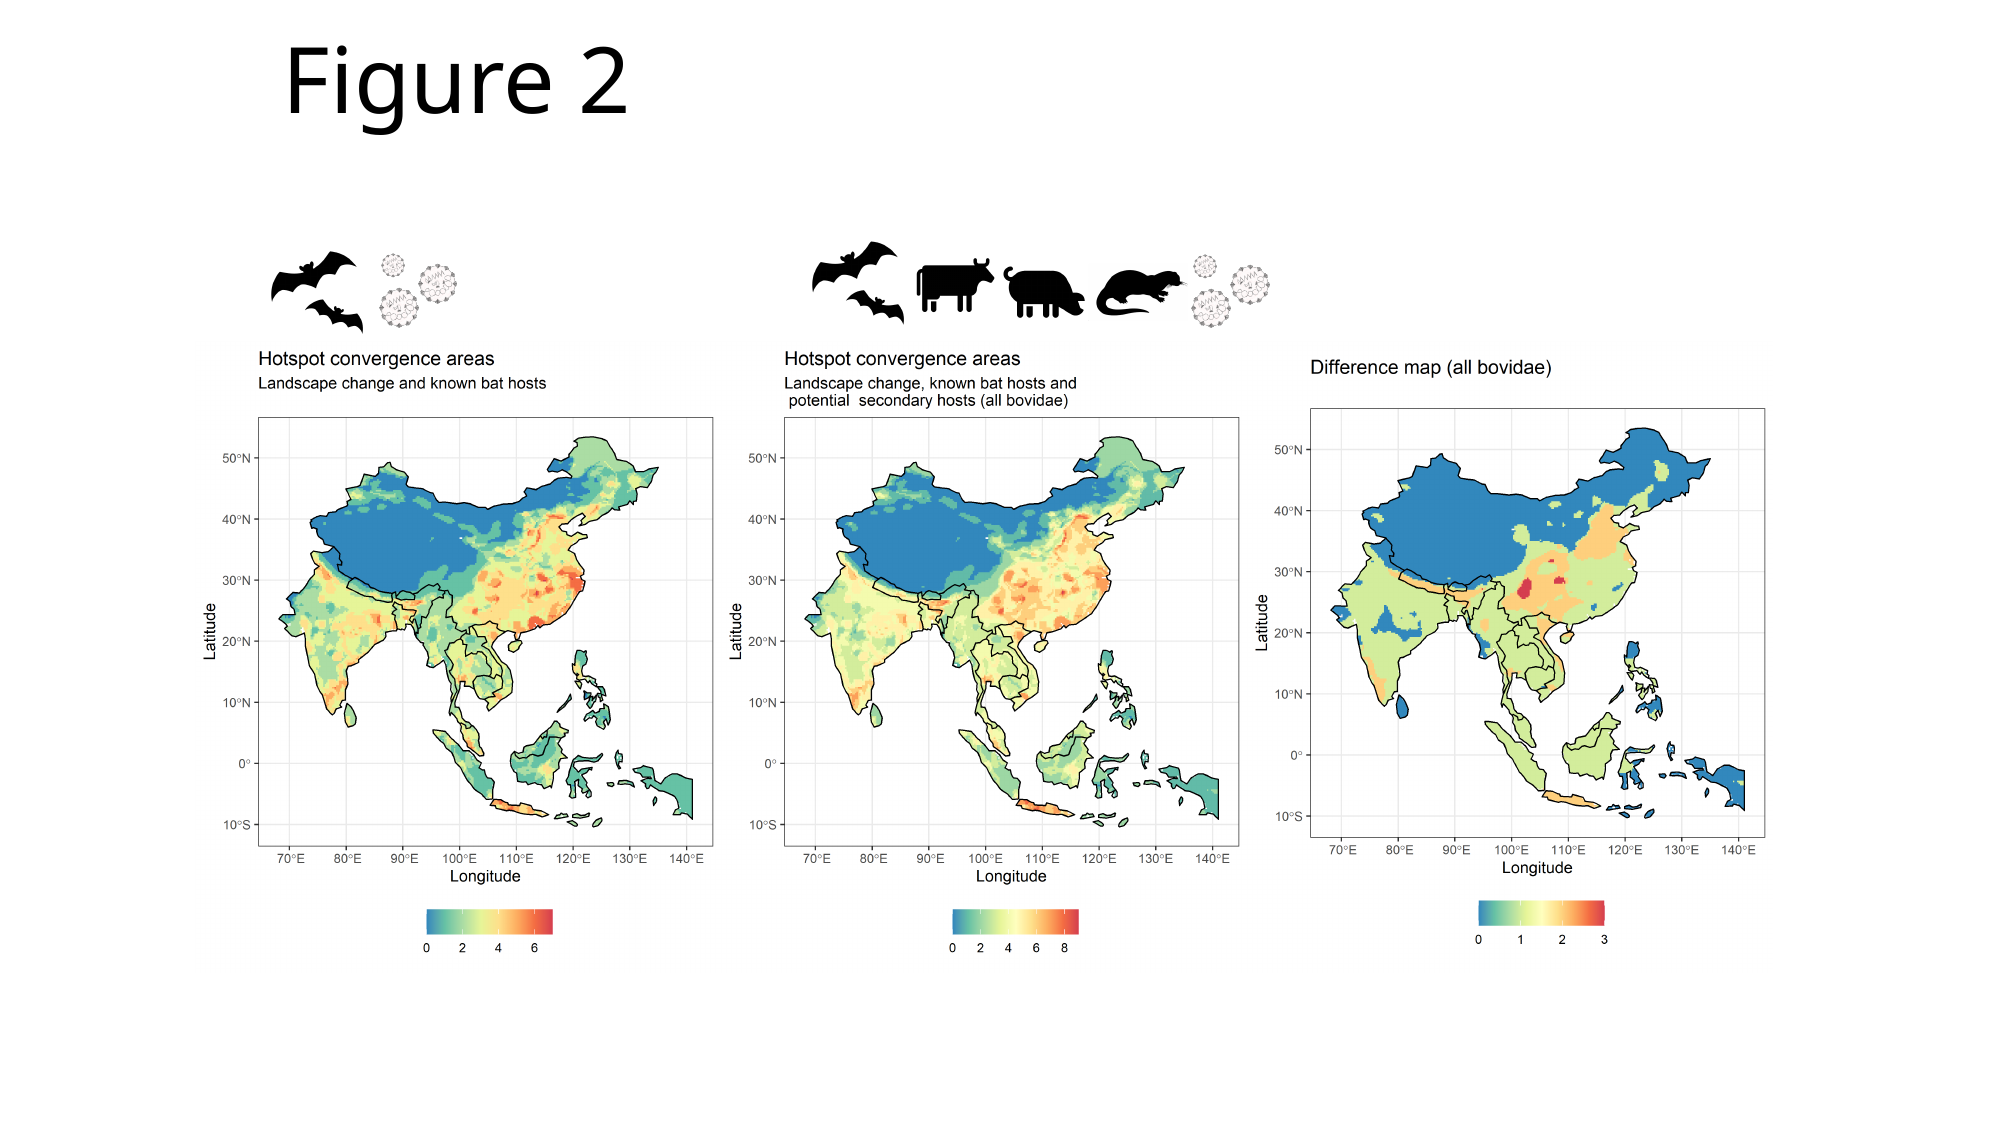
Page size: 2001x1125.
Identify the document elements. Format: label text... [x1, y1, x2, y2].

picture [1189, 264, 1272, 329]
picture [195, 242, 1773, 973]
title Figure 2 [267, 0, 1993, 193]
picture [1192, 254, 1218, 279]
picture [808, 233, 908, 333]
picture [379, 253, 406, 278]
picture [376, 263, 459, 329]
